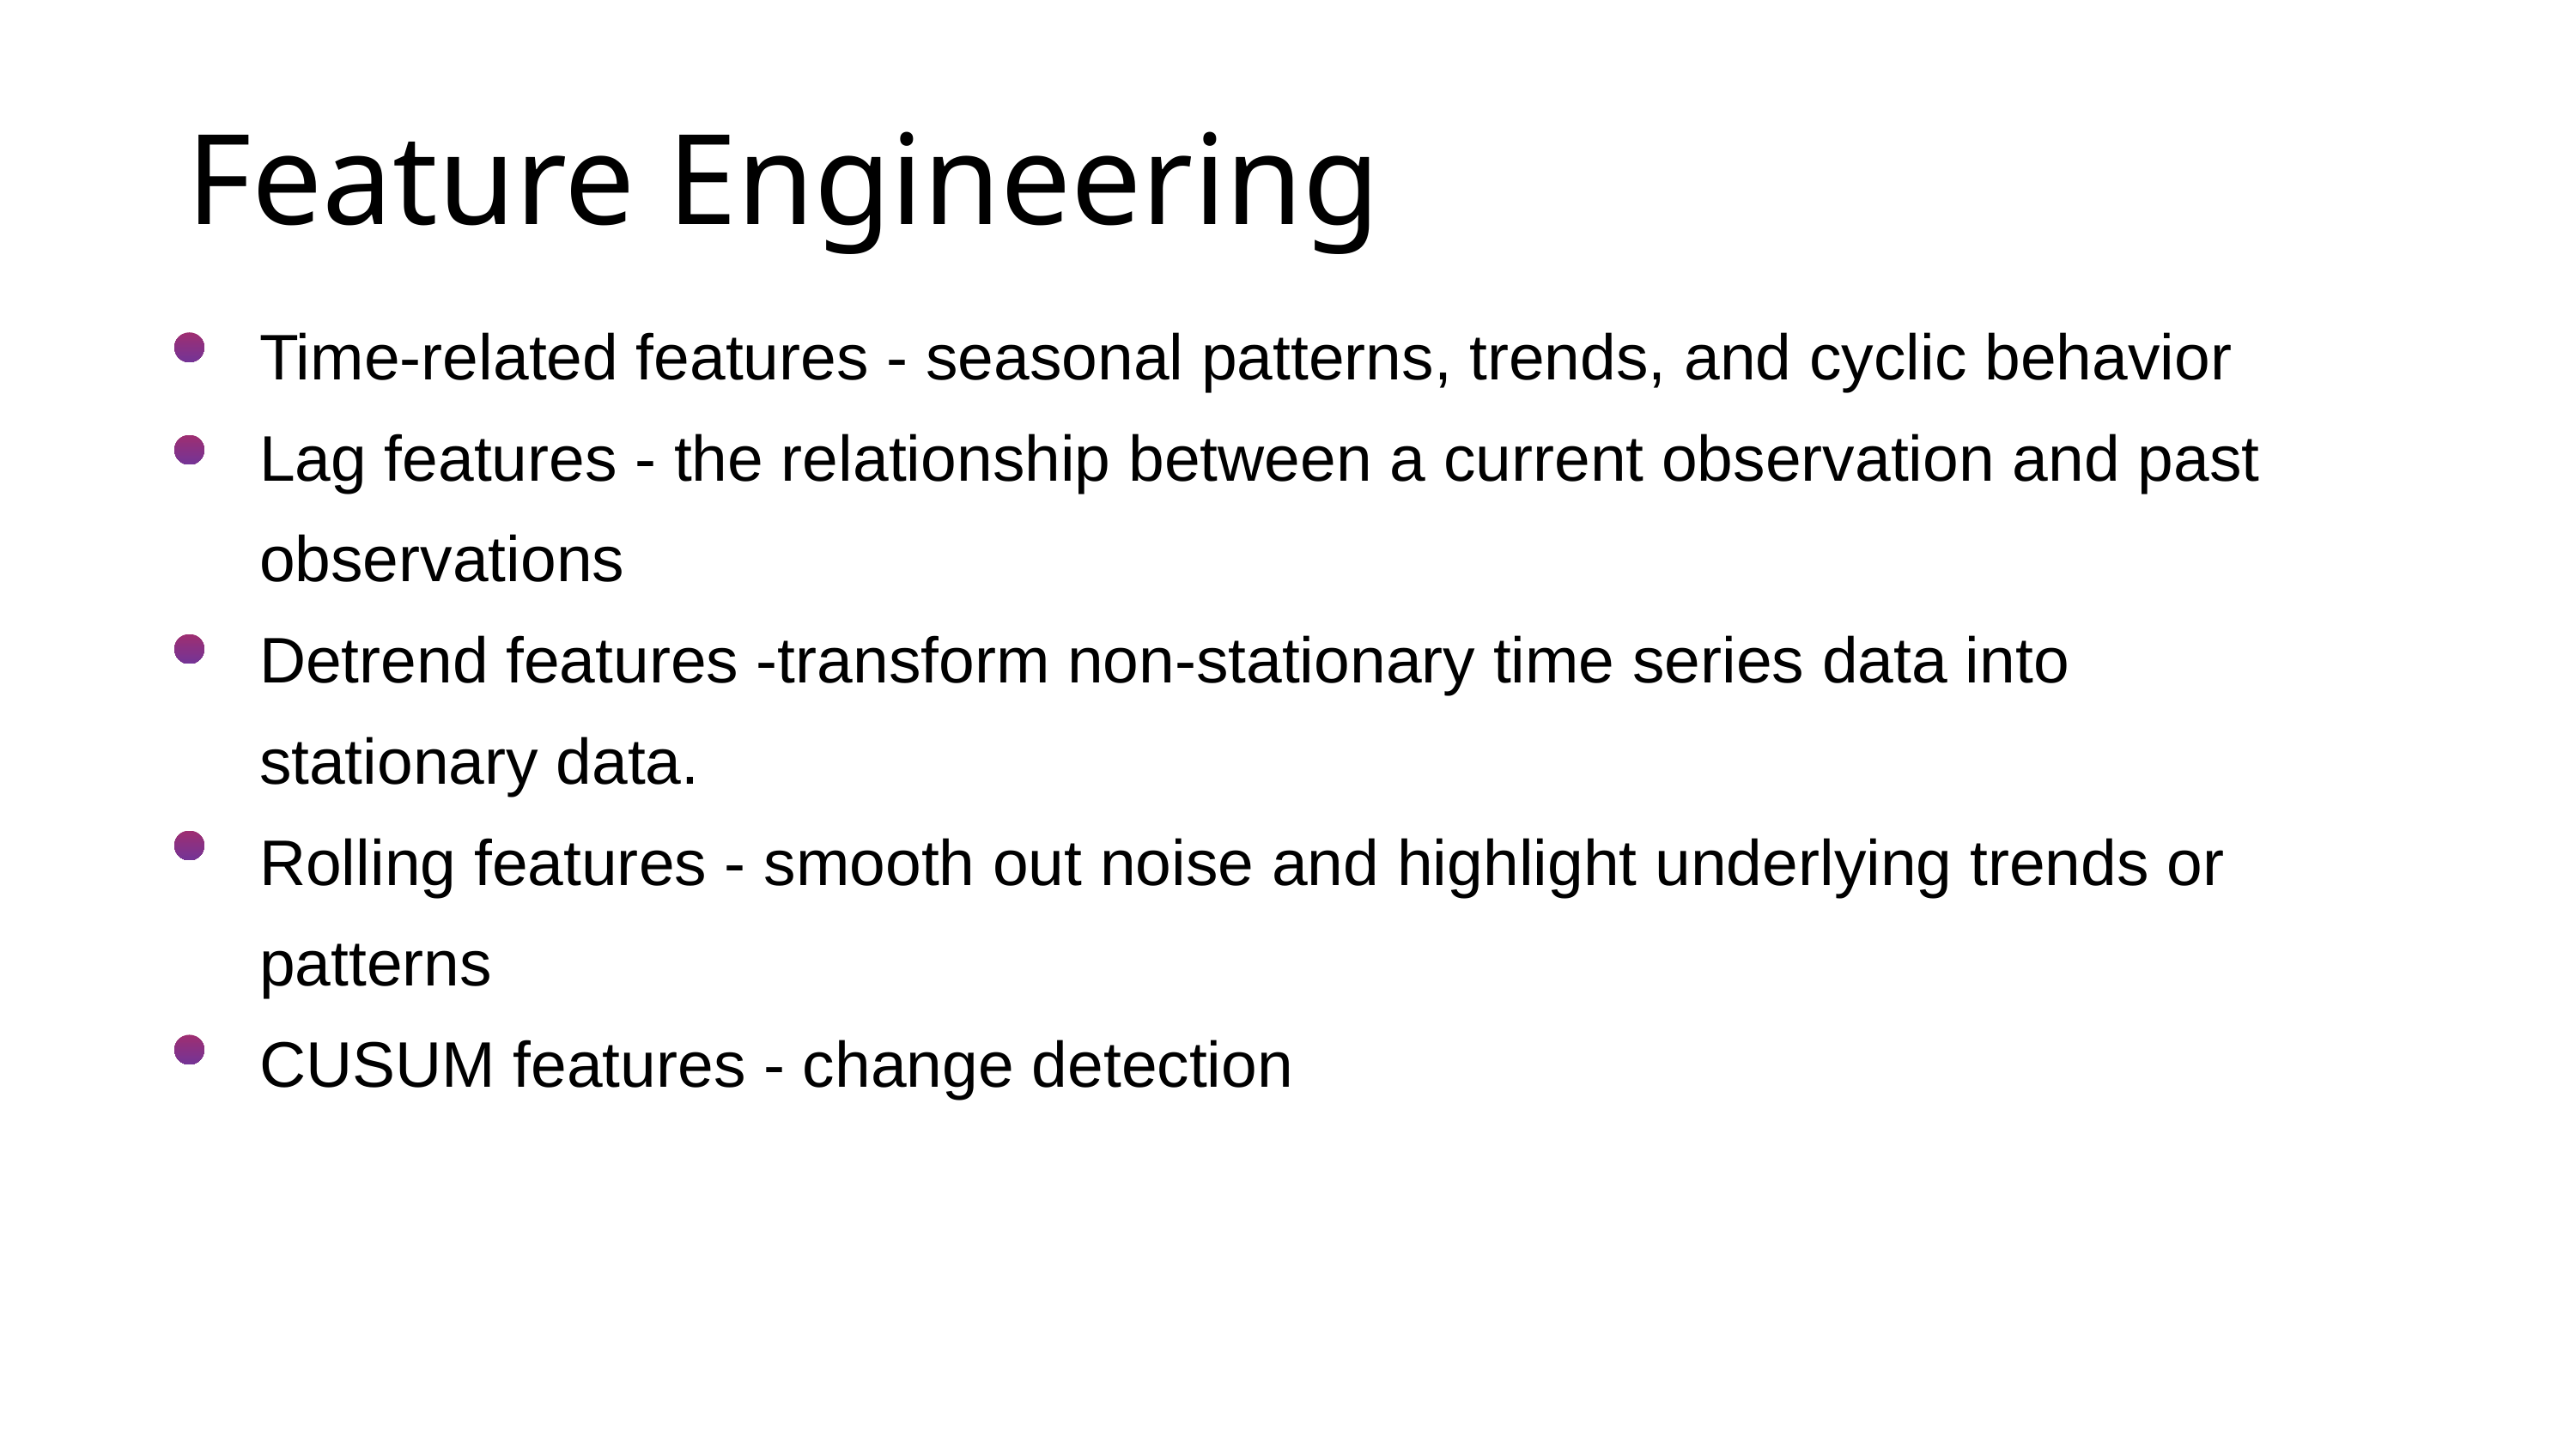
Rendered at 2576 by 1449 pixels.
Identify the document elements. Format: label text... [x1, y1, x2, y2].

text_box Feature Engineering [186, 99, 1857, 250]
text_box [173, 307, 2350, 1089]
